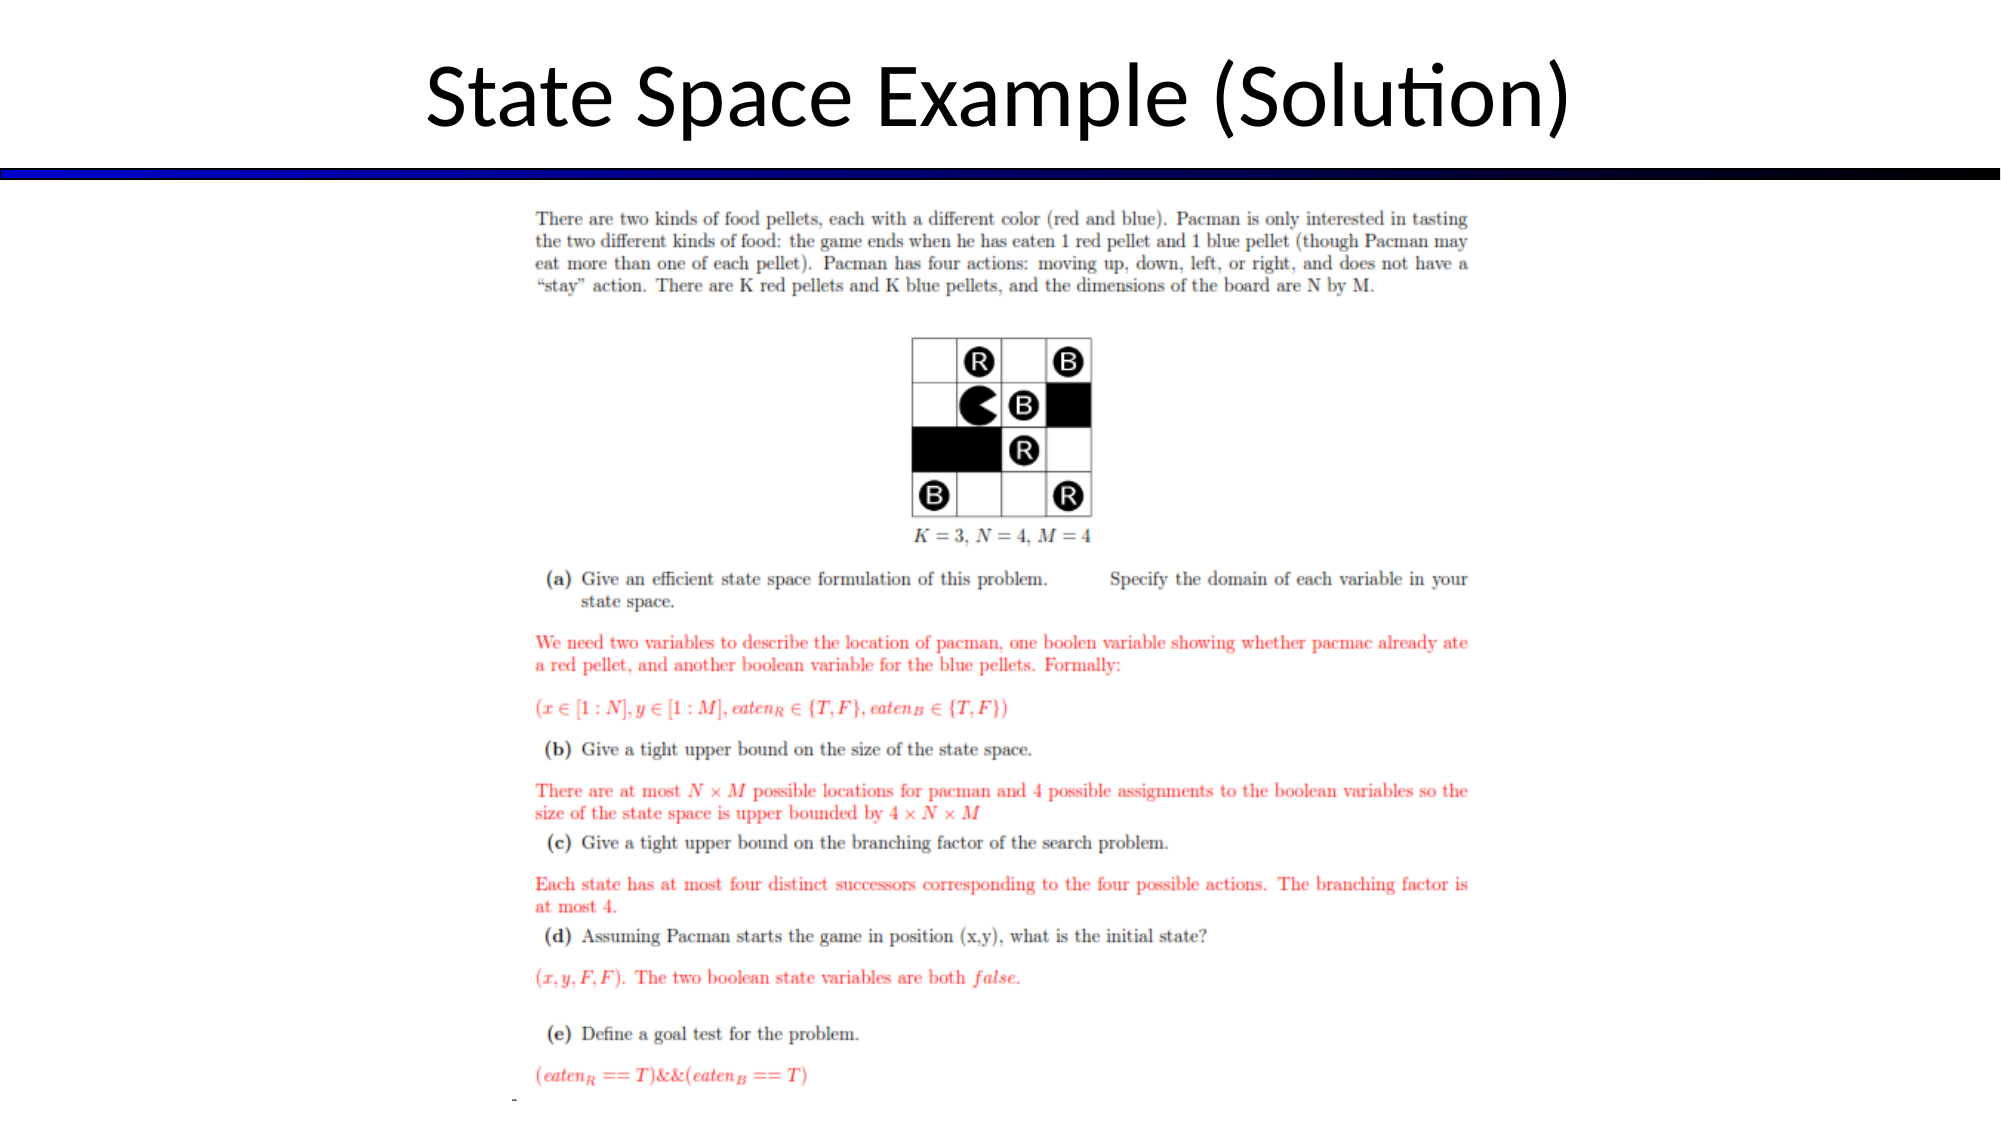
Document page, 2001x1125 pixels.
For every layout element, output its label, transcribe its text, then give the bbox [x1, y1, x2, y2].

picture [511, 196, 1489, 1101]
title State Space Example (Solution) [0, 0, 2000, 184]
